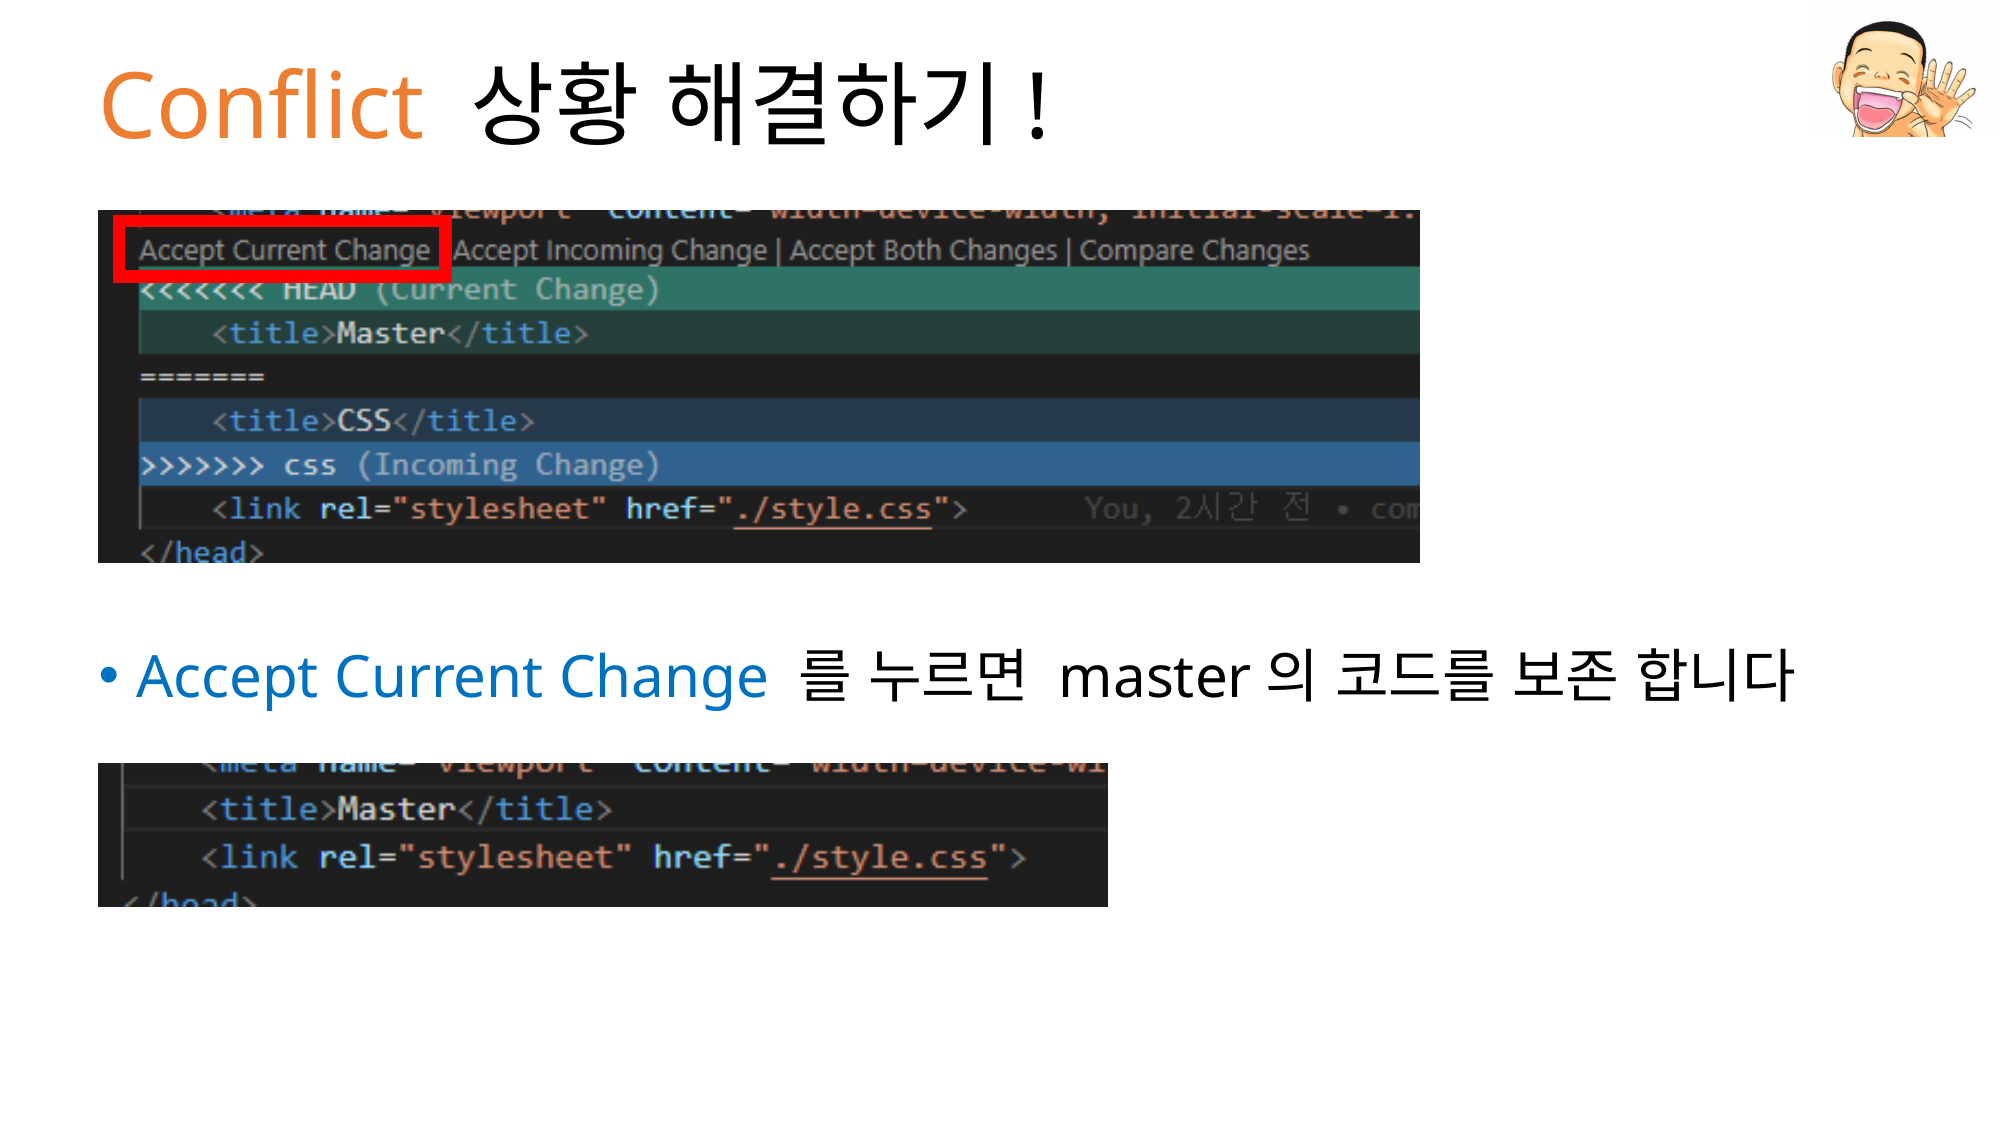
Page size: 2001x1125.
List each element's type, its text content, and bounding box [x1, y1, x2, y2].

title Conflict 상황 해결하기! [83, 0, 1931, 218]
picture [98, 763, 1108, 908]
picture [98, 210, 1420, 563]
list Accept Current Change 를 누르면 master의 코드를 보존 합니다 [83, 597, 1931, 1085]
picture [1931, 0, 2000, 137]
